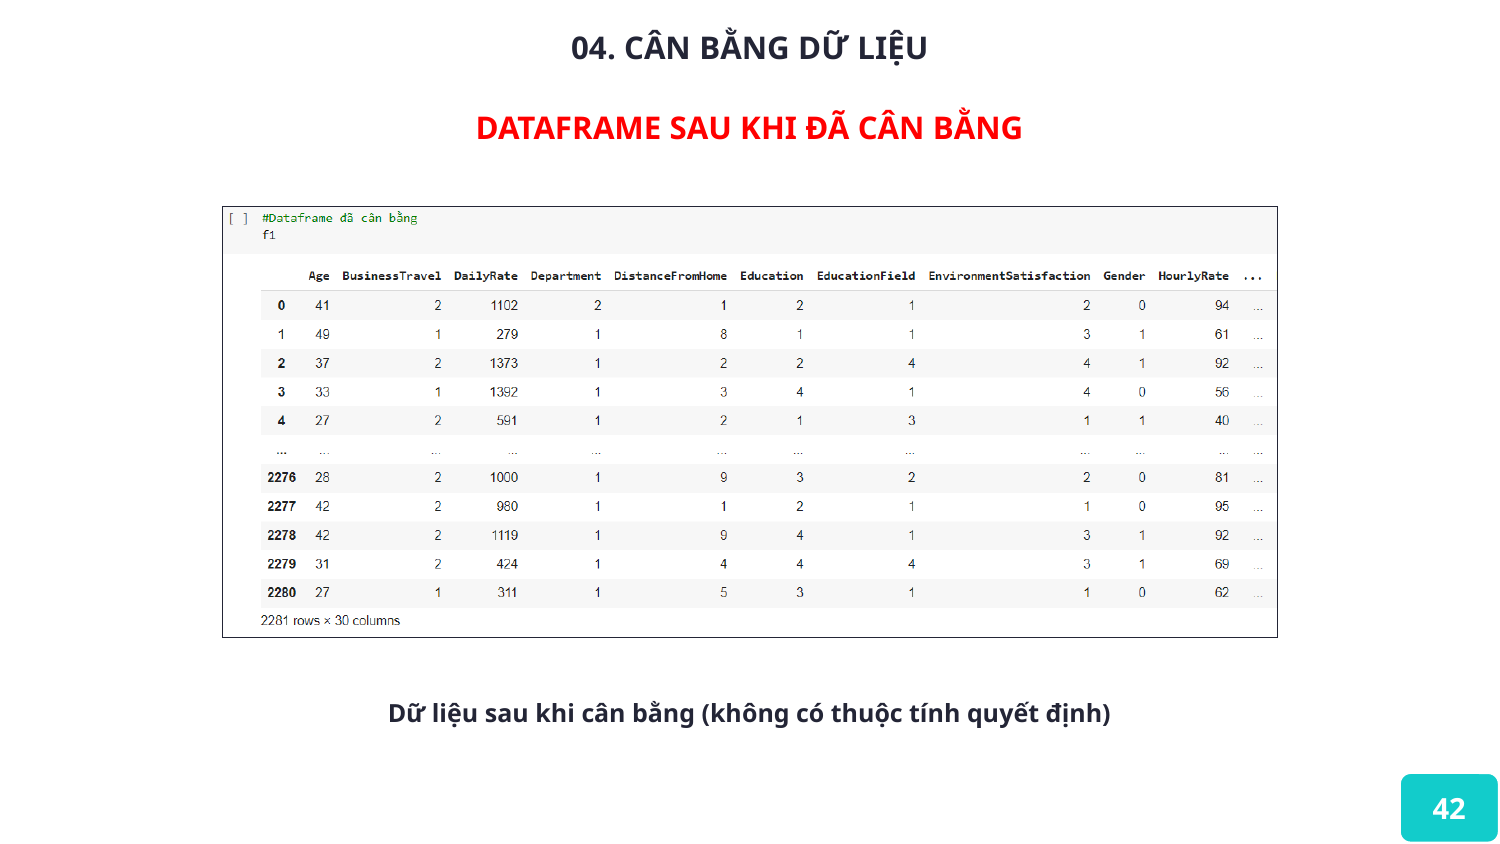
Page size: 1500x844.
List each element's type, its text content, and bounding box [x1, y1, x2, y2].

picture [221, 205, 1278, 638]
text_box DATAFRAME SAU KHI ĐÃ CÂN BẰNG [0, 70, 1500, 165]
text_box Dữ liệu sau khi cân bằng (không có thuộc tính quyết định) [0, 660, 1500, 735]
text_box 04. CÂN BẰNG DỮ LIỆU [0, 0, 1500, 70]
text_box 42 [1396, 769, 1500, 844]
